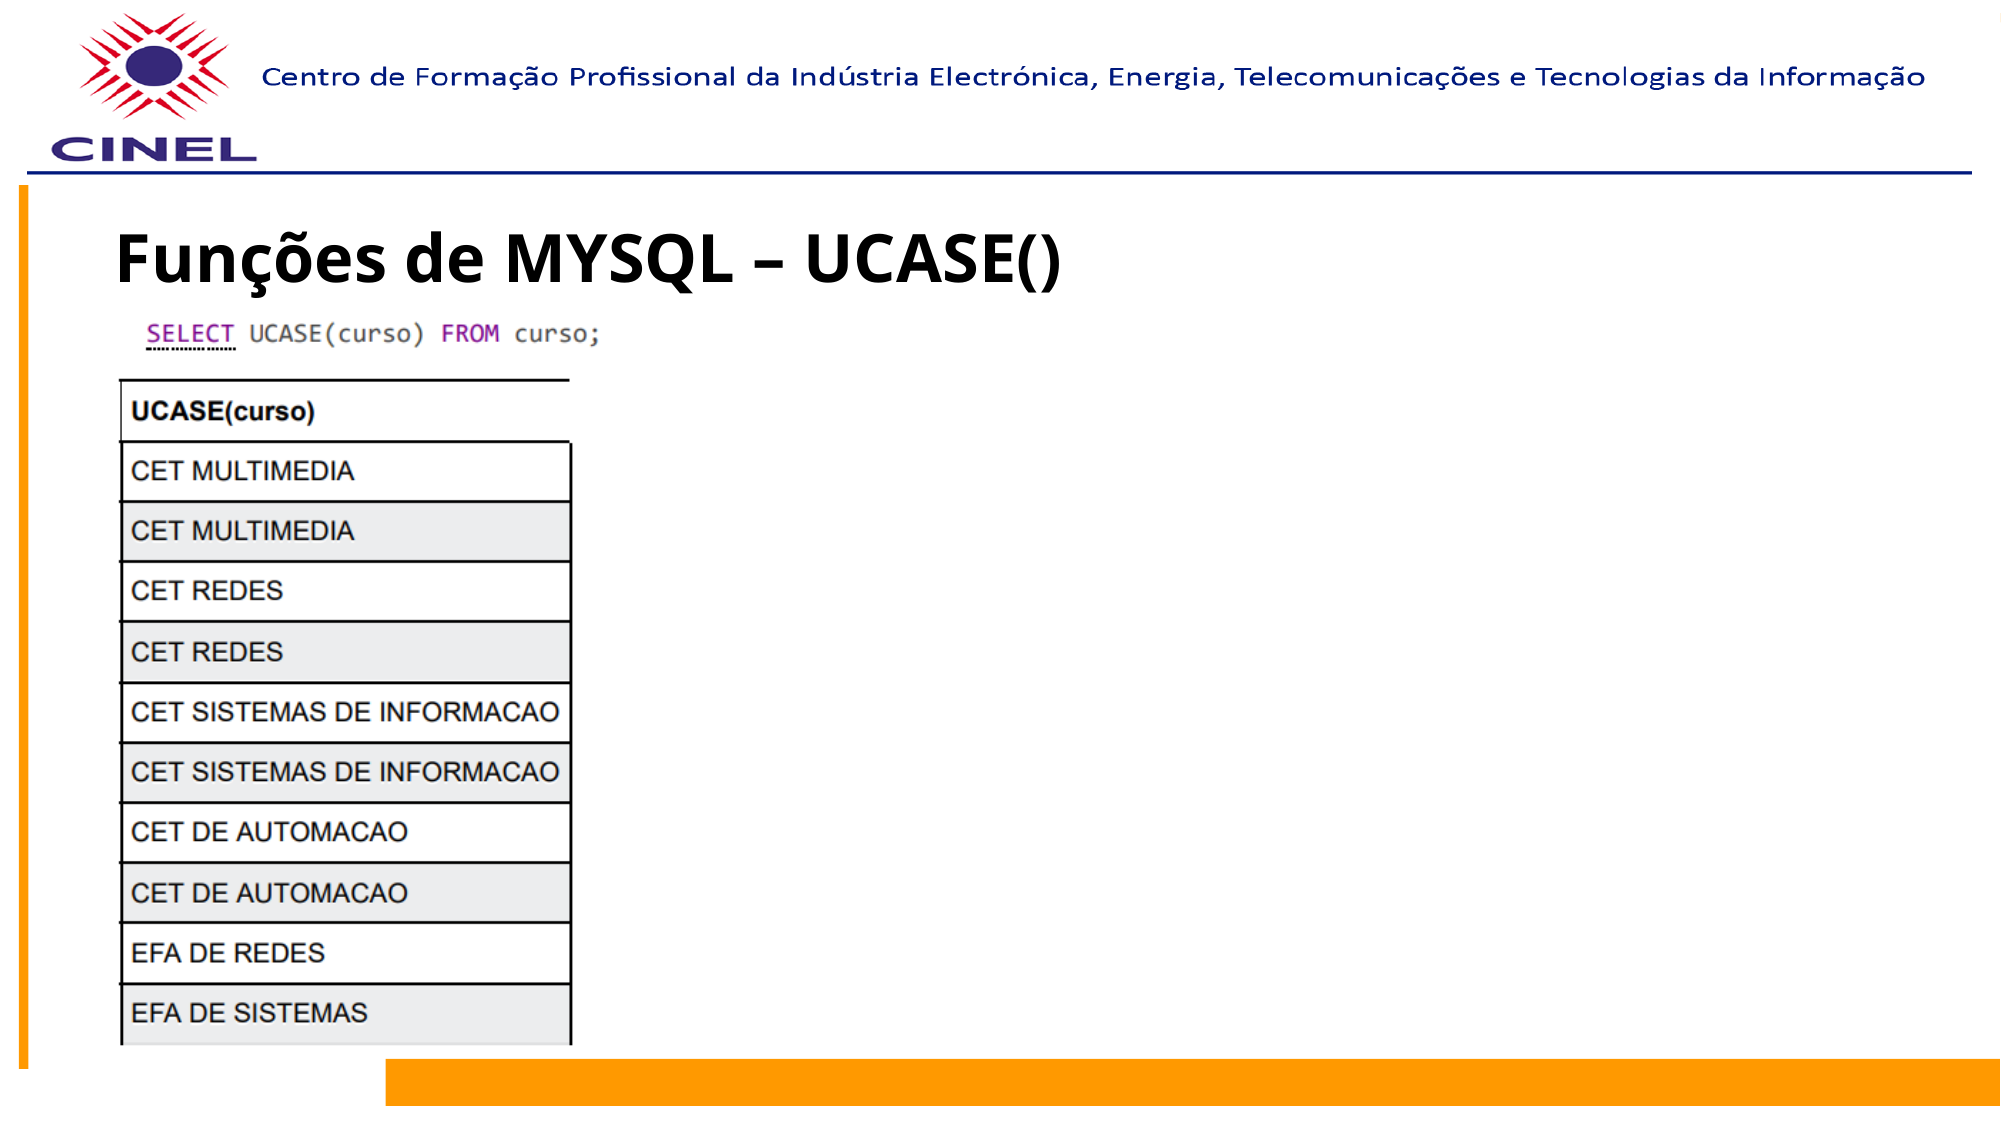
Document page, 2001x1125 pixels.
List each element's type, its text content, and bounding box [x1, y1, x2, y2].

picture [111, 312, 632, 1054]
picture [7, 8, 2000, 185]
title Funções de MYSQL – UCASE() [99, 162, 1900, 350]
